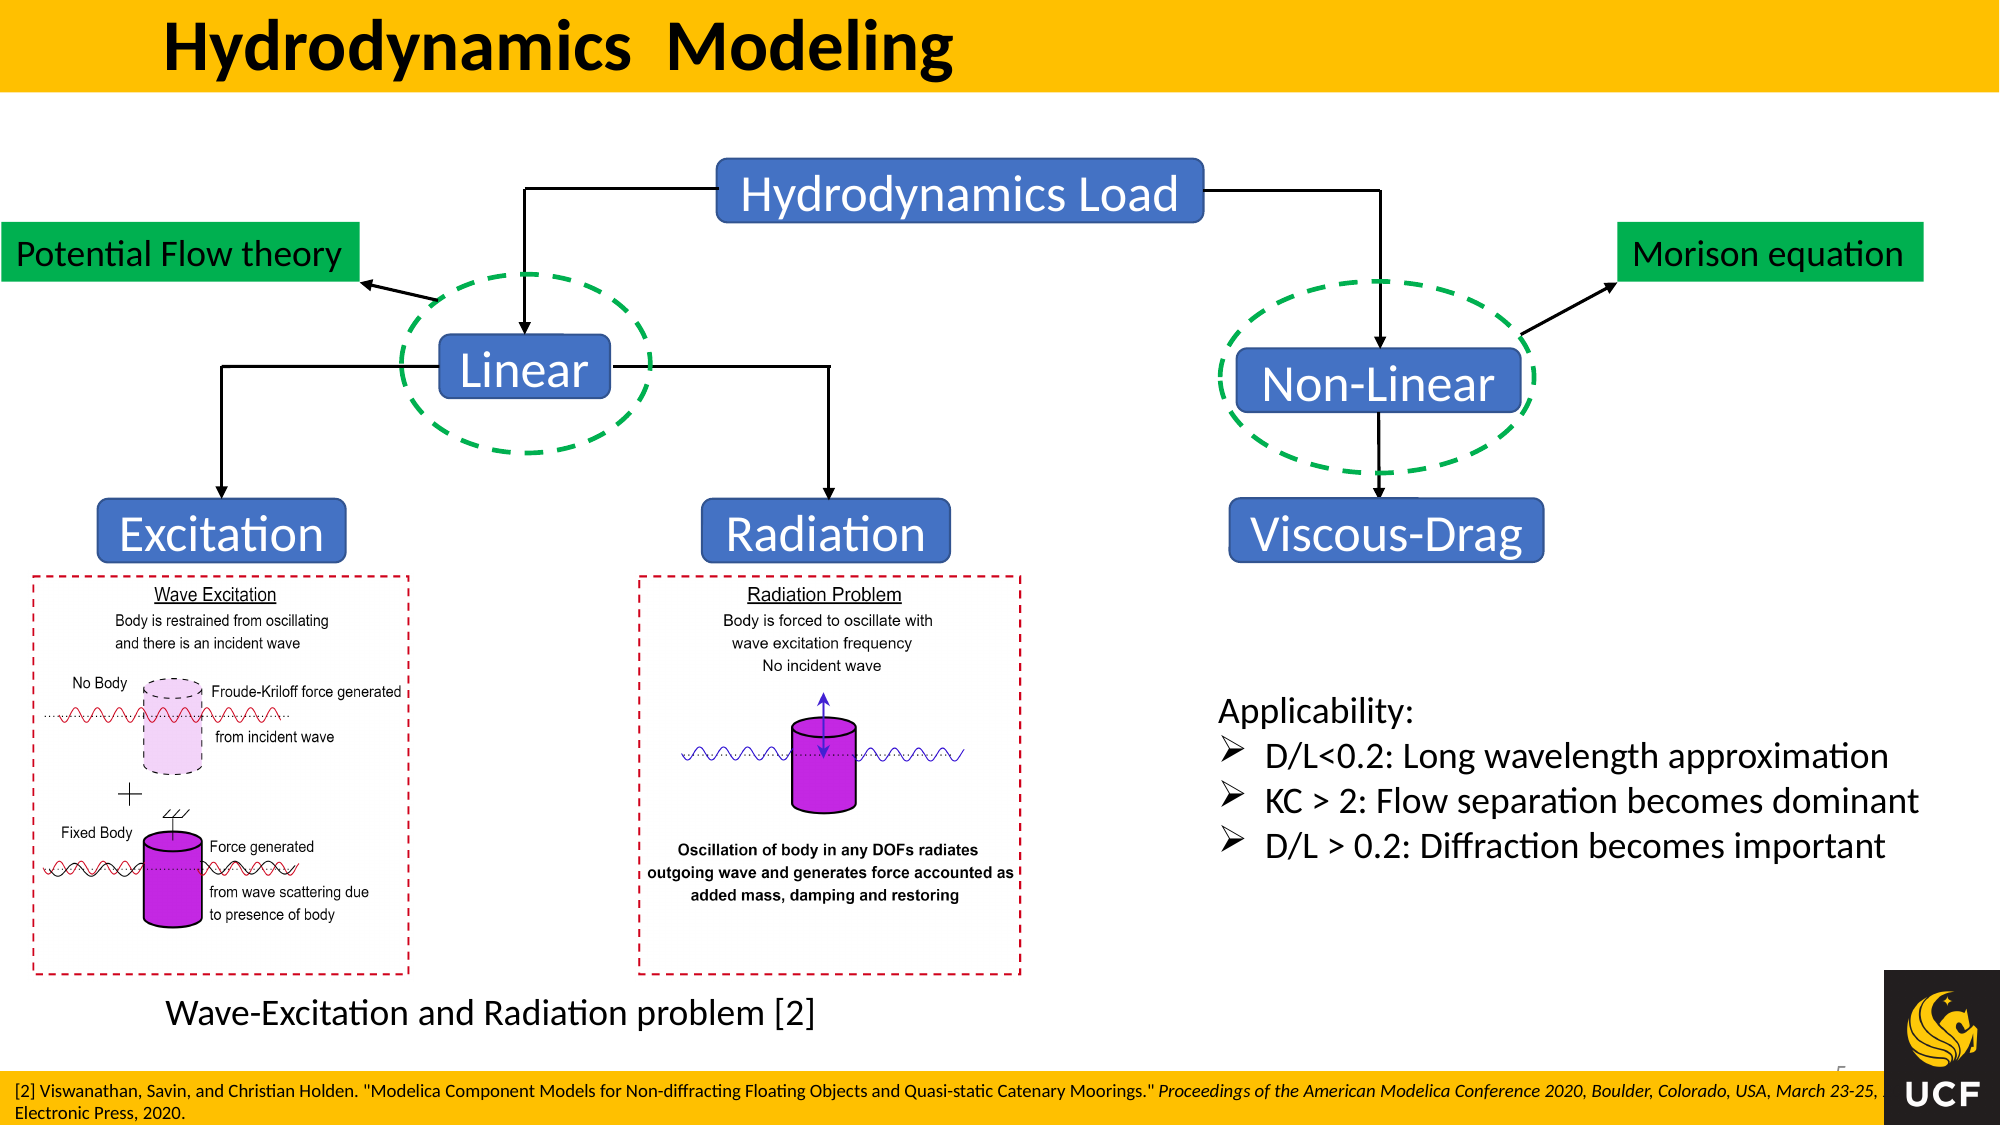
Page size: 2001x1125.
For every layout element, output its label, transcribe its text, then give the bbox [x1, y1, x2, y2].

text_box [1520, 282, 1618, 335]
text_box Wave-Excitation and Radiation problem [2] [150, 980, 882, 1040]
text_box [400, 273, 652, 455]
text_box Hydrodynamics Load [715, 157, 1205, 224]
text_box Applicability: D/L<0.2: Long wavelength approximation KC > 2: Flow separation becomes dominant D/L > 0.2: Diffraction becomes important [1203, 678, 1973, 874]
text_box [2] Viswanathan, Savin, and Christian Holden. "Modelica Component Models for Non-diffracting Floating Objects and Quasi-static Catenary Moorings." Proceedings of the American Modelica Conference 2020, Boulder, Colorado, USA, March 23-25, 2020. Liu Electronic Press, 2020. [0, 1071, 1884, 1125]
text_box Radiation [700, 497, 952, 564]
text_box Hydrodynamics Modeling [0, 0, 2000, 93]
picture [27, 570, 414, 982]
slide_number 5 [1412, 1042, 1863, 1103]
picture [1884, 970, 2000, 1125]
picture [635, 570, 1022, 982]
text_box Morison equation [1617, 221, 1924, 282]
text_box [1219, 280, 1536, 475]
text_box Potential Flow theory [1, 221, 360, 282]
text_box Viscous-Drag [1228, 497, 1545, 564]
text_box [359, 282, 438, 301]
text_box Excitation [96, 497, 347, 564]
